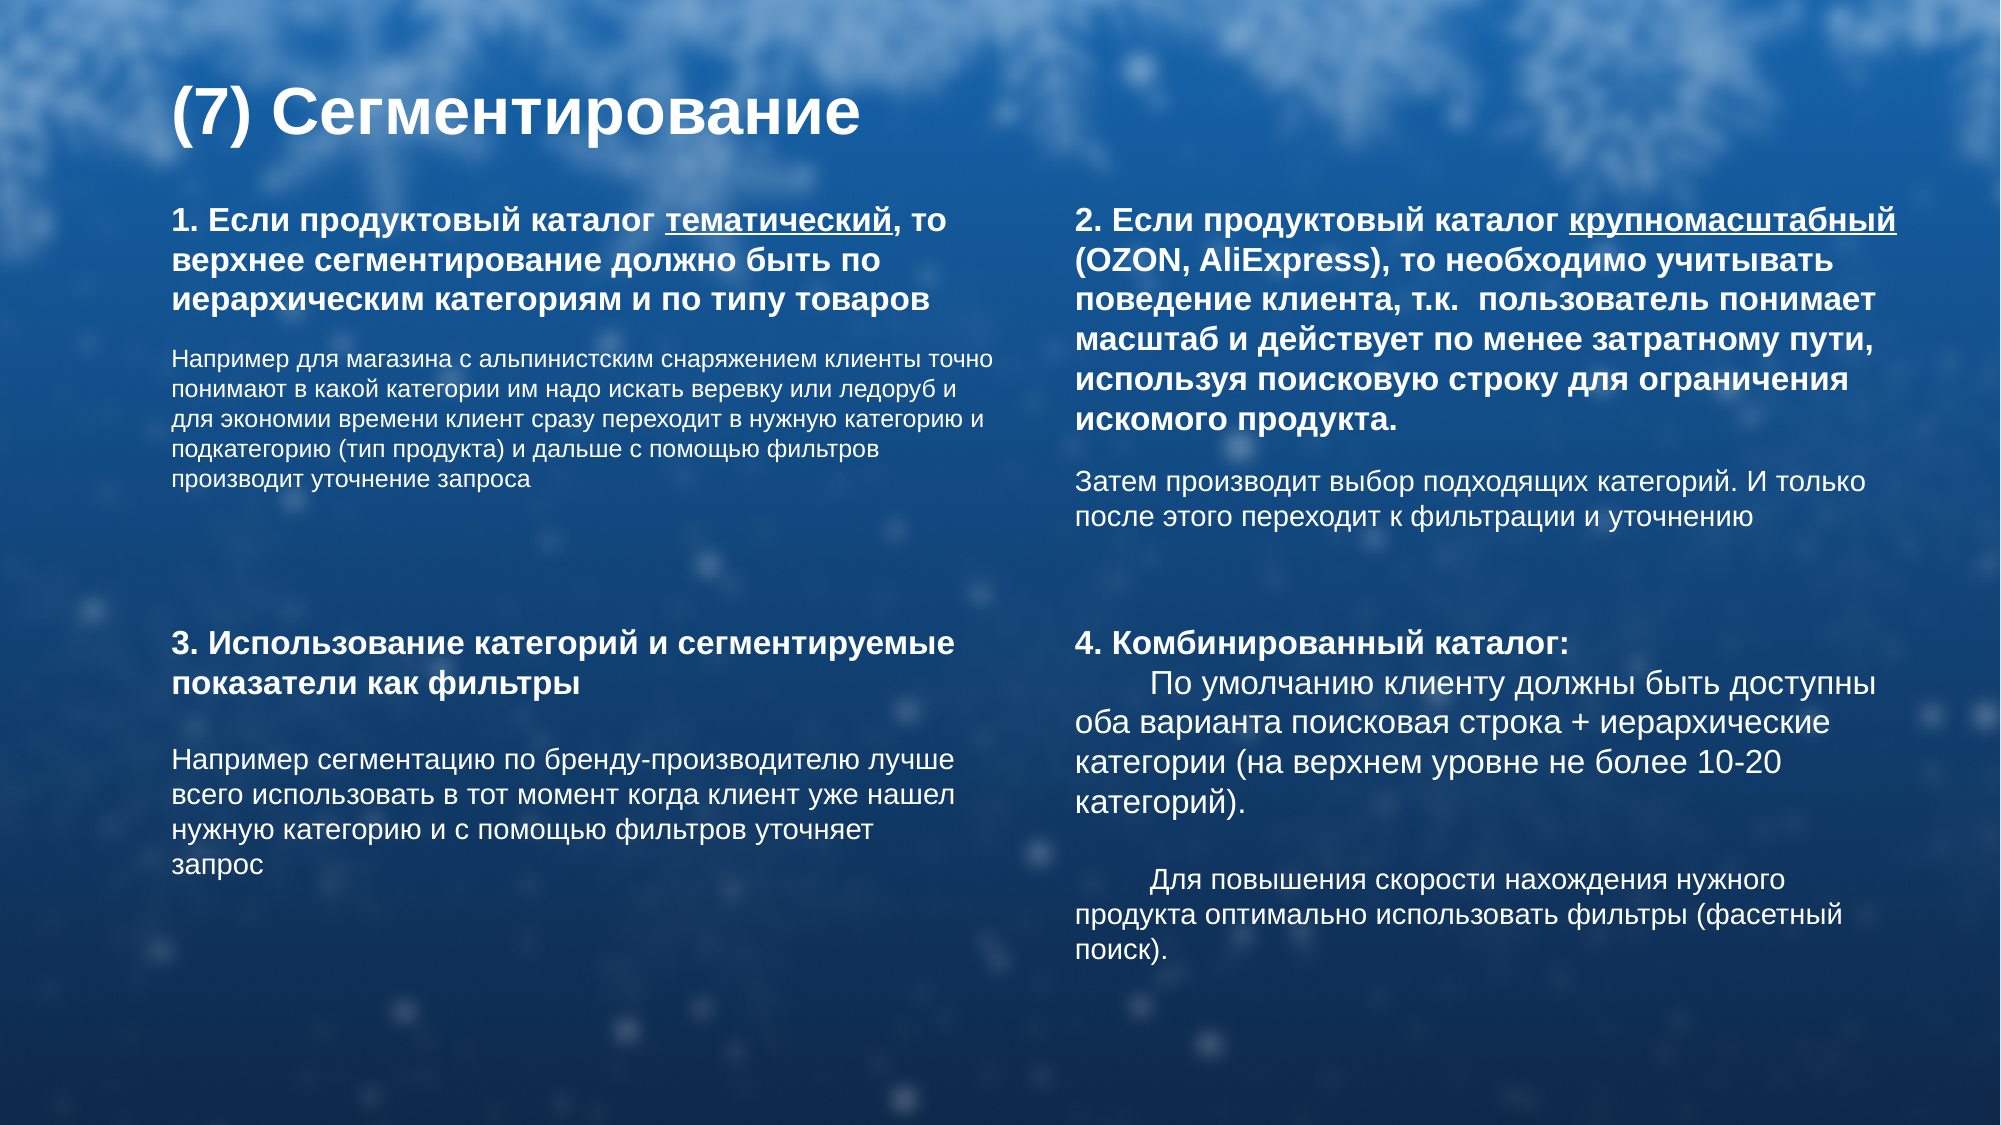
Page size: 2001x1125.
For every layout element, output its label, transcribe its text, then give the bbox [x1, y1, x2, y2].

text_box 2. Если продуктовый каталог крупномасштабный (OZON, AliExpress), то необходимо учитывать поведение клиента, т.к. пользователь понимает масштаб и действует по менее затратному пути, используя поисковую строку для ограничения искомого продукта. Затем производит выбор подходящих категорий. И только после этого переходит к фильтрации и уточнению [1059, 182, 1926, 548]
text_box 4. Комбинированный каталог: По умолчанию клиенту должны быть доступны оба варианта поисковая строка + иерархические категории (на верхнем уровне не более 10-20 категорий). Для повышения скорости нахождения нужного продукта оптимально использовать фильтры (фасетный поиск). [1059, 605, 1904, 981]
picture [0, 0, 2001, 1125]
title (7) Сегментирование [156, 66, 1953, 160]
text_box 1. Если продуктовый каталог тематический, то верхнее сегментирование должно быть по иерархическим категориям и по типу товаров Например для магазина с альпинистским снаряжением клиенты точно понимают в какой категории им надо искать веревку или ледоруб и для экономии времени клиент сразу переходит в нужную категорию и подкатегорию (тип продукта) и дальше с помощью фильтров производит уточнение запроса [156, 182, 1022, 508]
text_box 3. Использование категорий и сегментируемые показатели как фильтры Например сегментацию по бренду-производителю лучше всего использовать в тот момент когда клиент уже нашел нужную категорию и с помощью фильтров уточняет запрос [156, 605, 974, 896]
